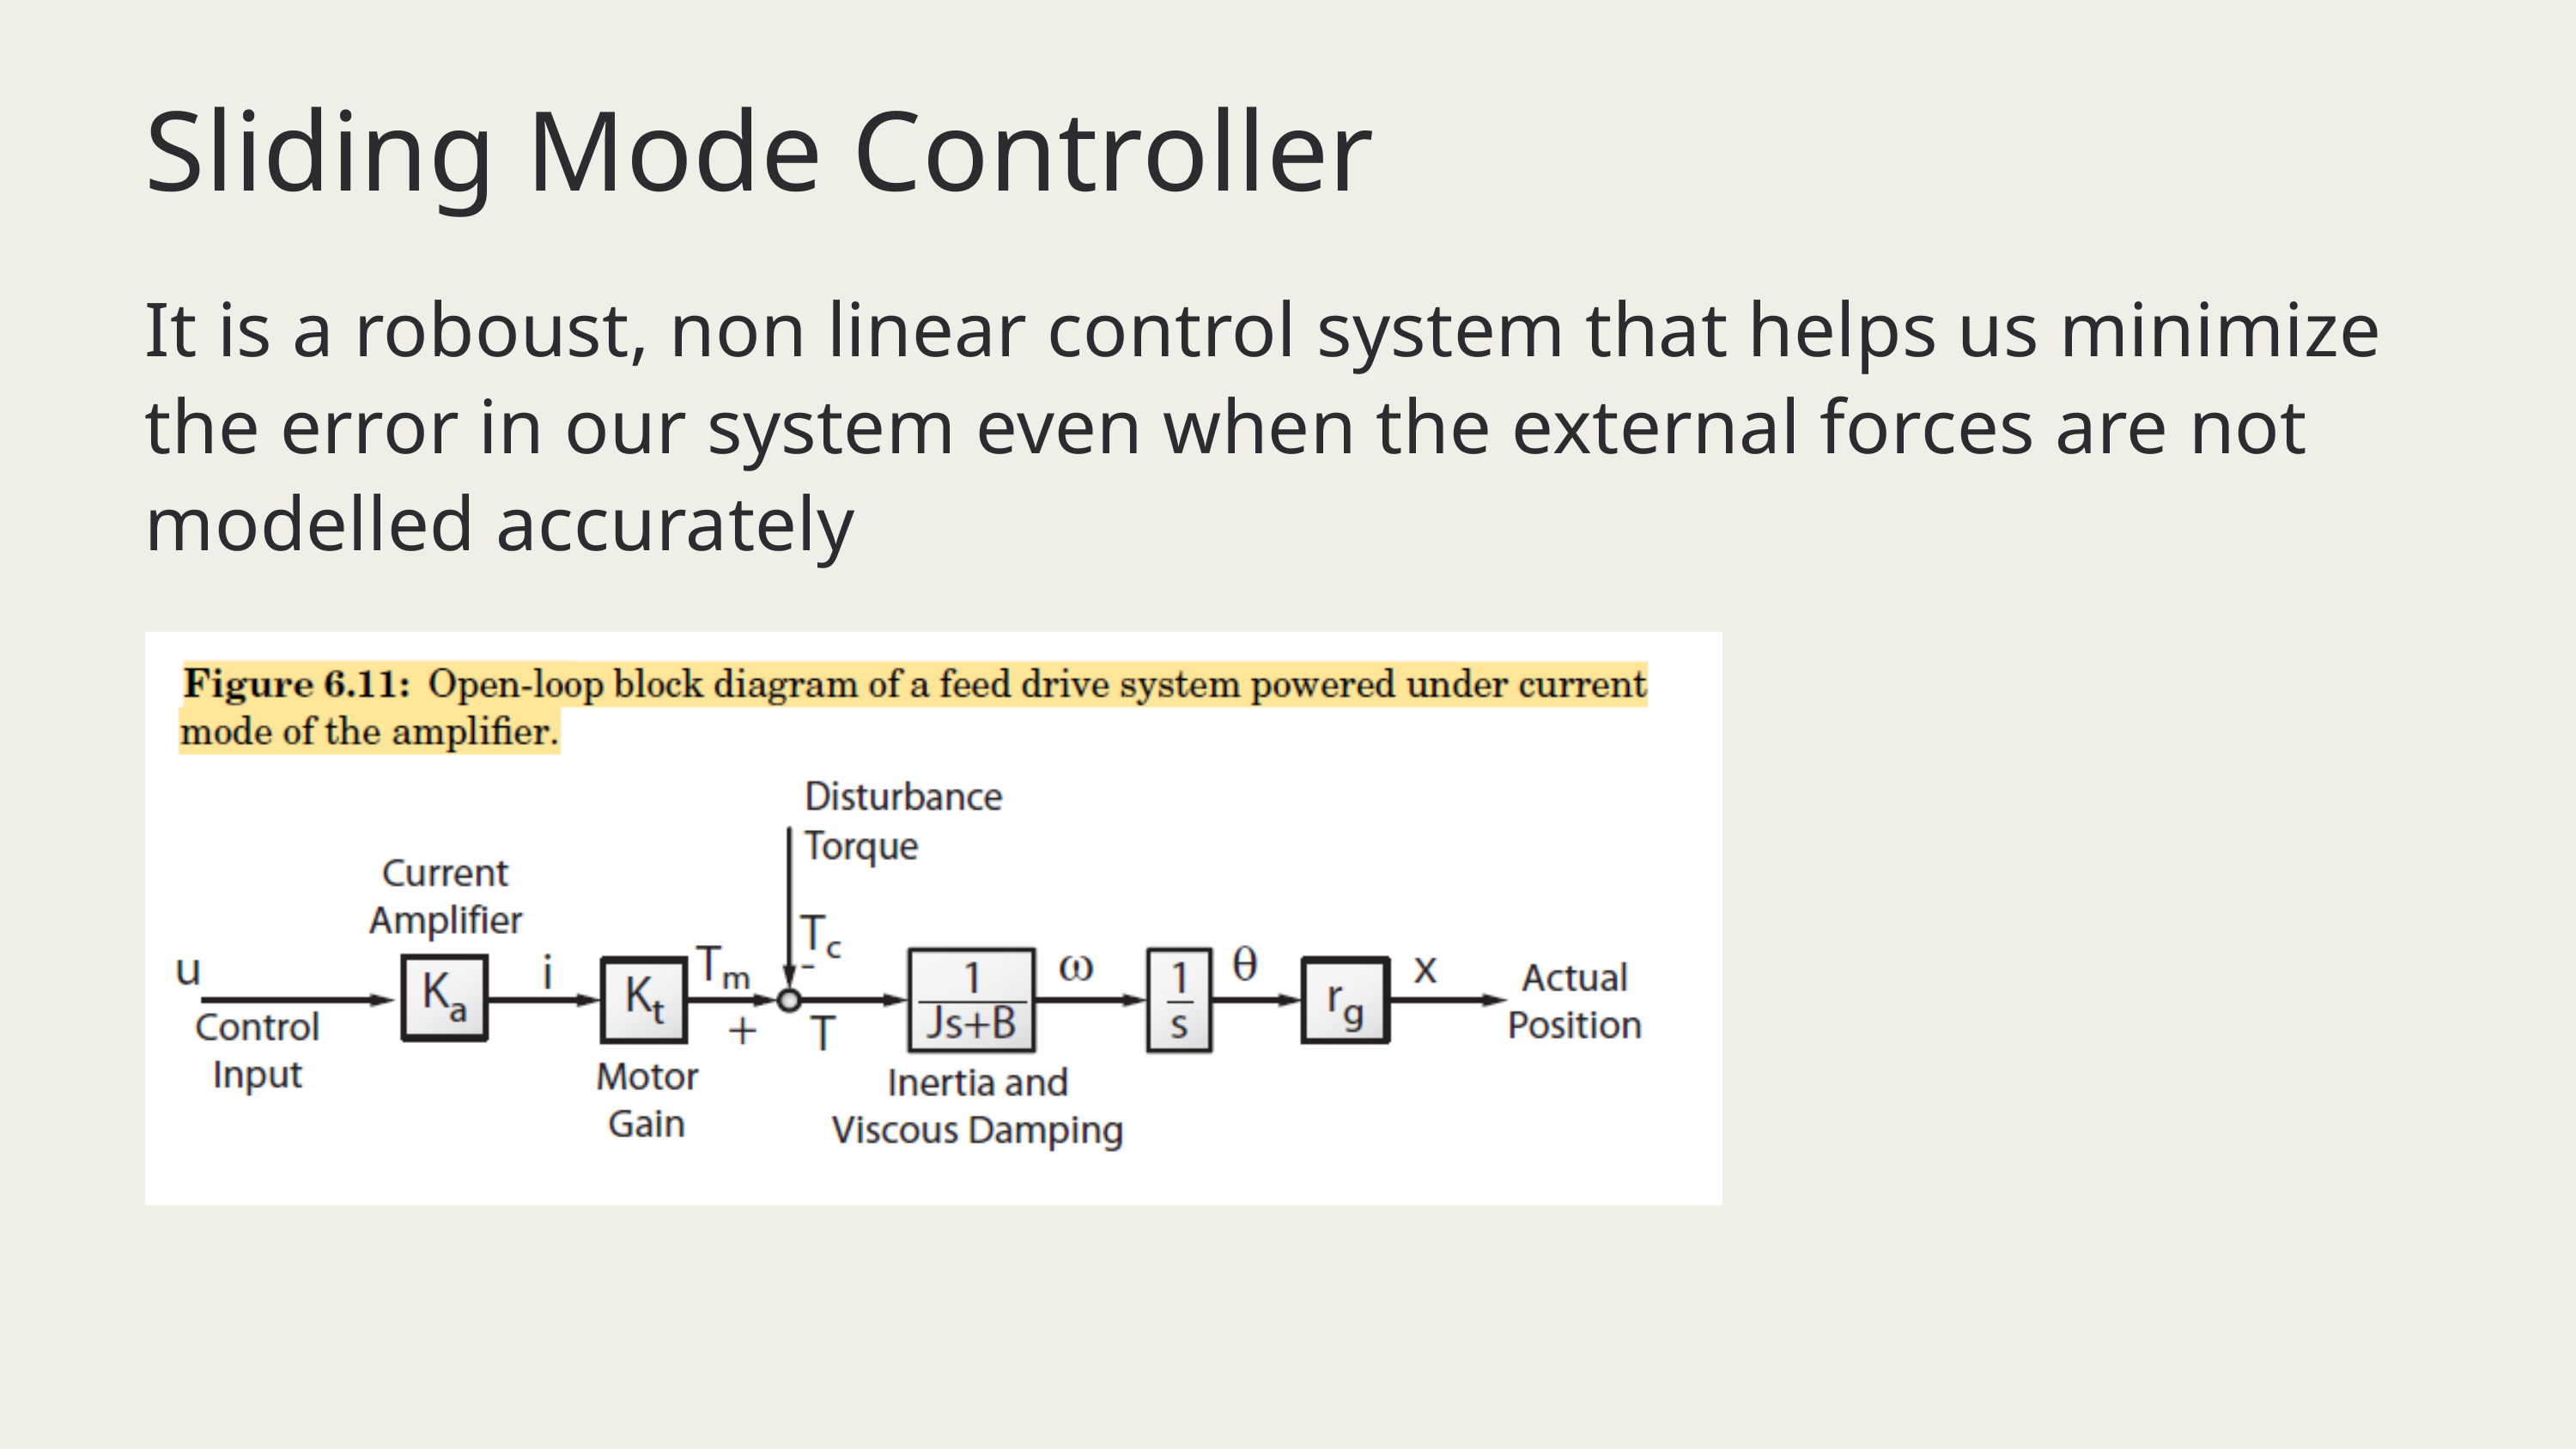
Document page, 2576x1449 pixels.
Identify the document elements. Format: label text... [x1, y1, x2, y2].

text_box [144, 632, 1722, 1205]
text_box Sliding Mode Controller [144, 70, 1797, 214]
text_box It is a roboust, non linear control system that helps us minimize the error in our system even when the external forces are not modelled accurately [144, 275, 2388, 566]
